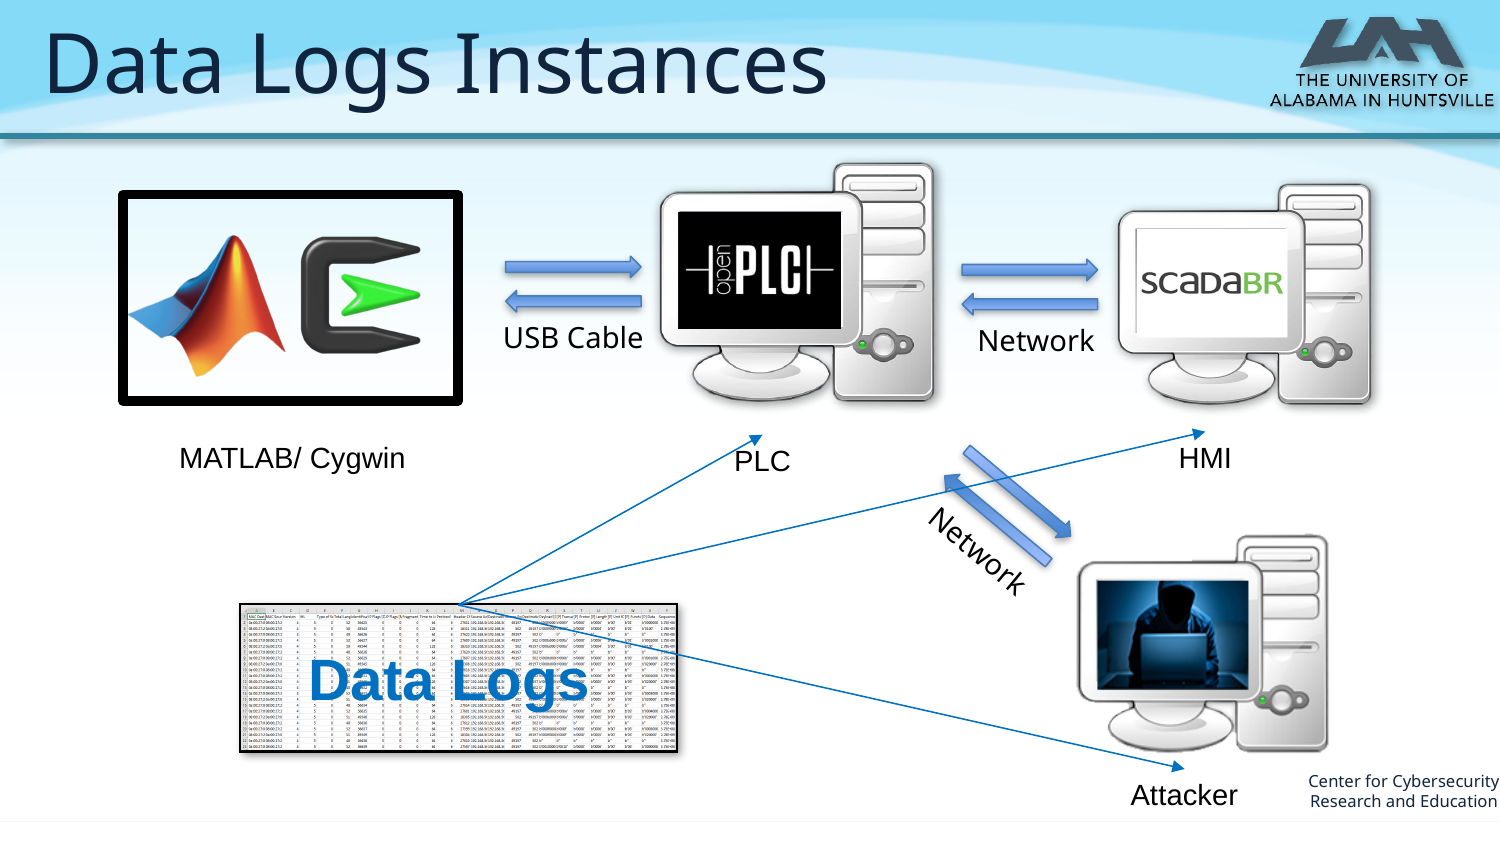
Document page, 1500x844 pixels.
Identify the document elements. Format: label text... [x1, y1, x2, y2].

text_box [240, 604, 452, 751]
text_box MATLAB/ Cygwin [164, 431, 421, 482]
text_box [458, 604, 1185, 770]
text_box Data Logs Instances [27, 2, 845, 118]
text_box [961, 258, 1107, 367]
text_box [458, 434, 763, 603]
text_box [62, 194, 474, 402]
picture [0, 0, 1500, 844]
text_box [488, 255, 658, 364]
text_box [458, 431, 1206, 606]
